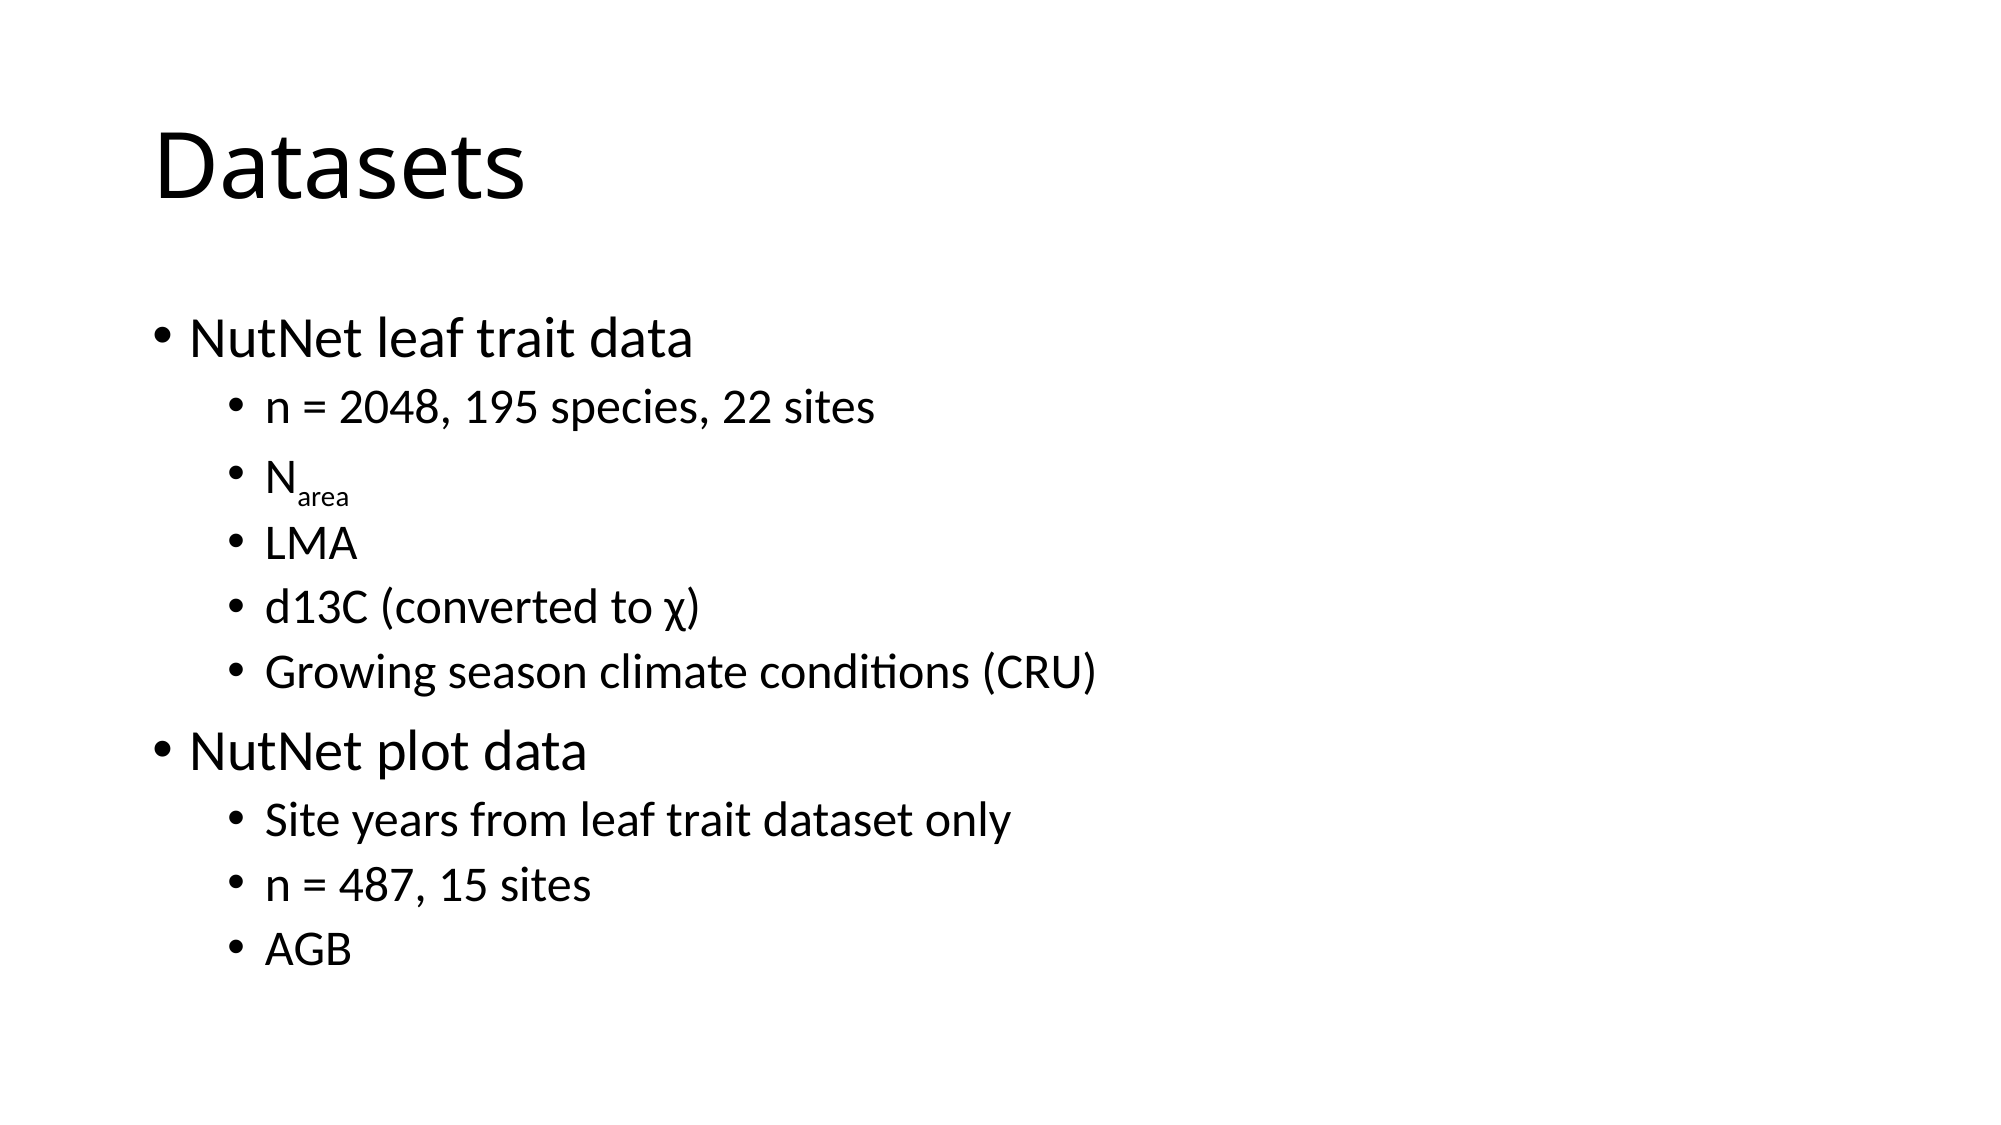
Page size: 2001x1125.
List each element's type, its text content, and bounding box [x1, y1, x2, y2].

list NutNet leaf trait data n = 2048, 195 species, 22 sites Narea LMA d13C (converted to χ) Growing season climate conditions (CRU) NutNet plot data Site years from leaf trait dataset only n = 487, 15 sites AGB [137, 299, 1863, 1014]
title Datasets [137, 59, 1863, 278]
